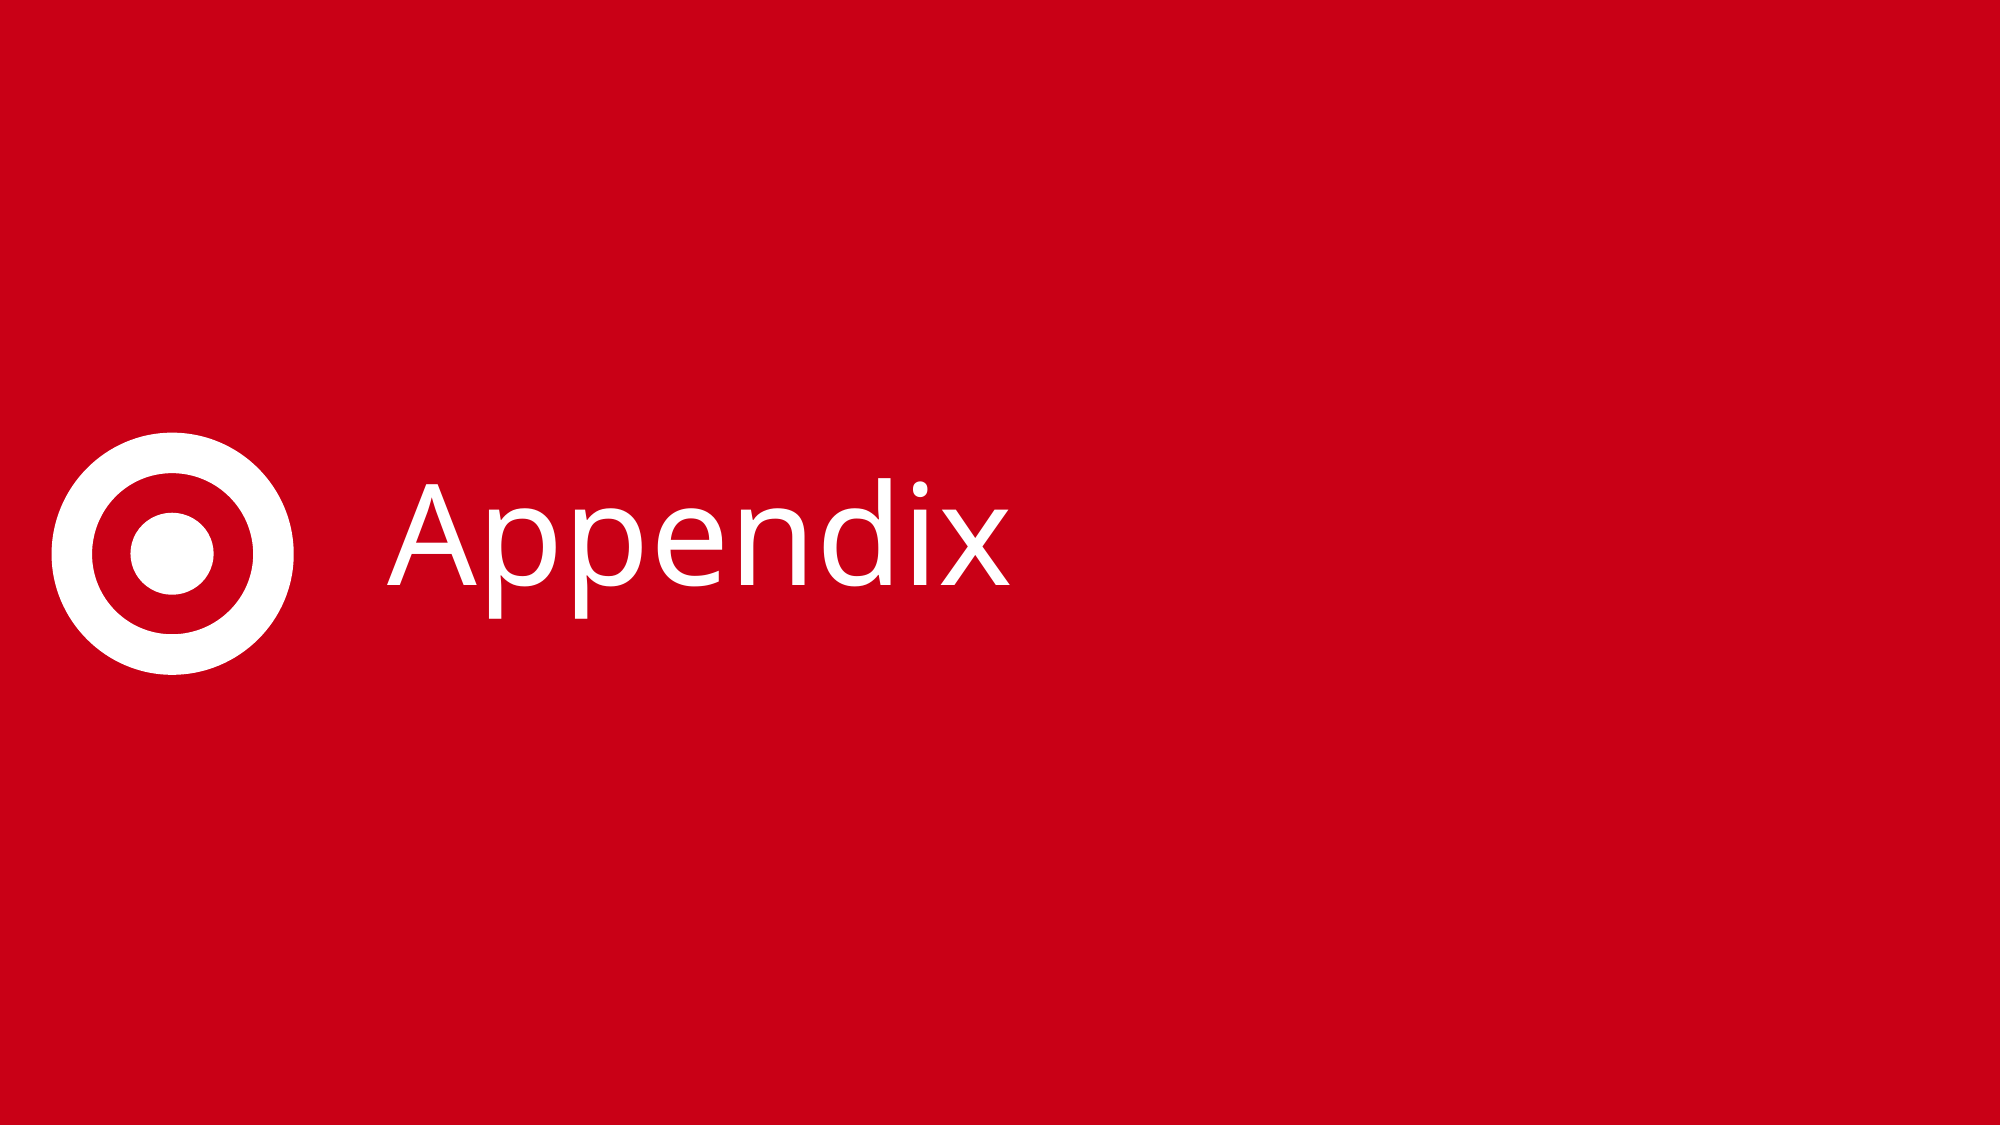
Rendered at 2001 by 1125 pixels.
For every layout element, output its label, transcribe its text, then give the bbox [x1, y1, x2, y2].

list Appendix [372, 433, 1910, 621]
